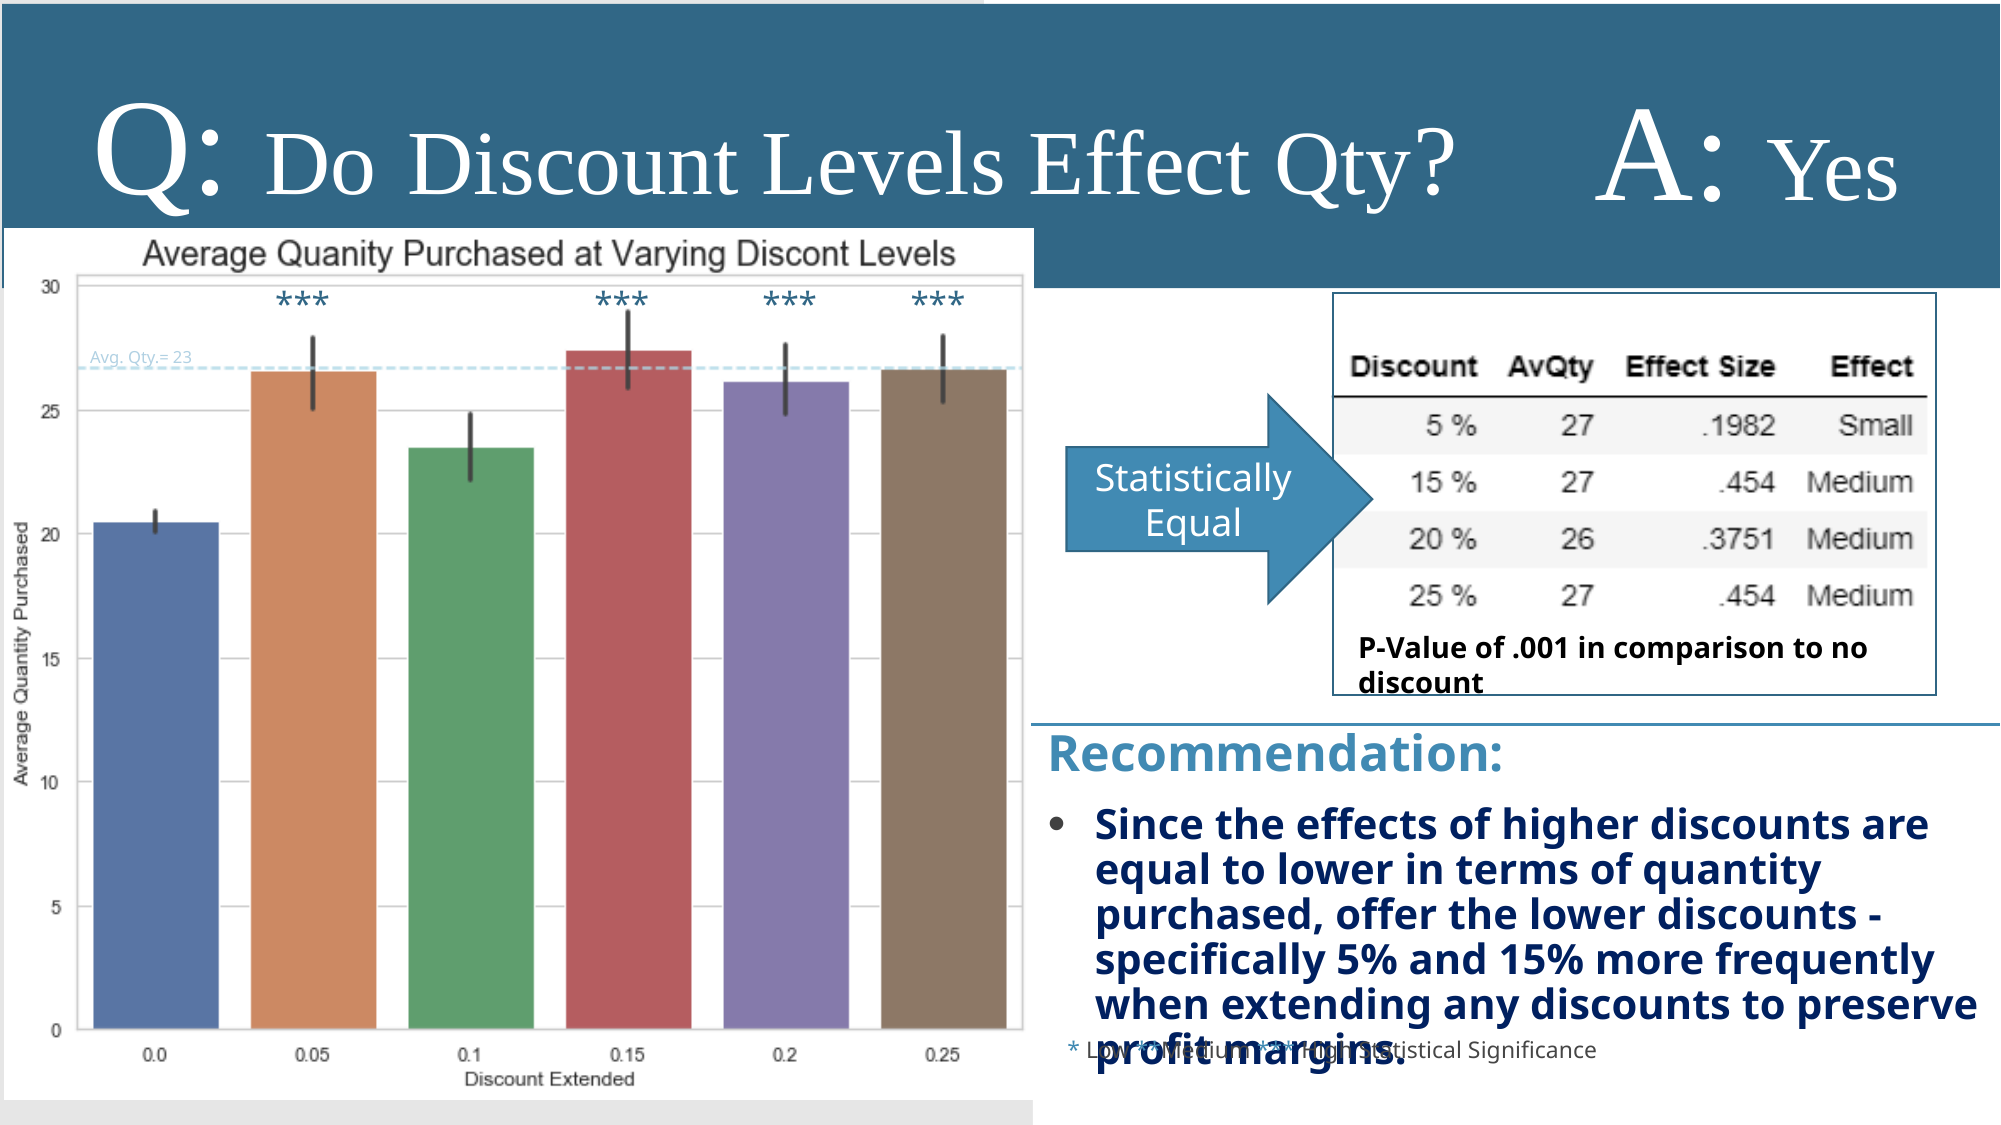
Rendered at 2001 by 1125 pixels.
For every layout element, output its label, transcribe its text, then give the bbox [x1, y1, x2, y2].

text_box [1332, 640, 1937, 696]
text_box A: Yes [1579, 55, 1916, 236]
picture [0, 0, 1034, 1125]
text_box Statistically Equal [1065, 392, 1293, 606]
title Q: Do Discount Levels Effect Qty? [984, 3, 2000, 289]
text_box [1332, 292, 1937, 312]
text_box * Low **Medium *** High Statistical Significance [1052, 1028, 1996, 1071]
text_box P-Value of .001 in comparison to no discount [1343, 640, 1953, 707]
text_box Recommendation: Since the effects of higher discounts are equal to lower in terms of quantity purchased, offer the lower discounts - specifically 5% and 15% more frequently when extending any discounts to preserve profit margins. [1032, 726, 2000, 1125]
picture [1293, 312, 2000, 640]
